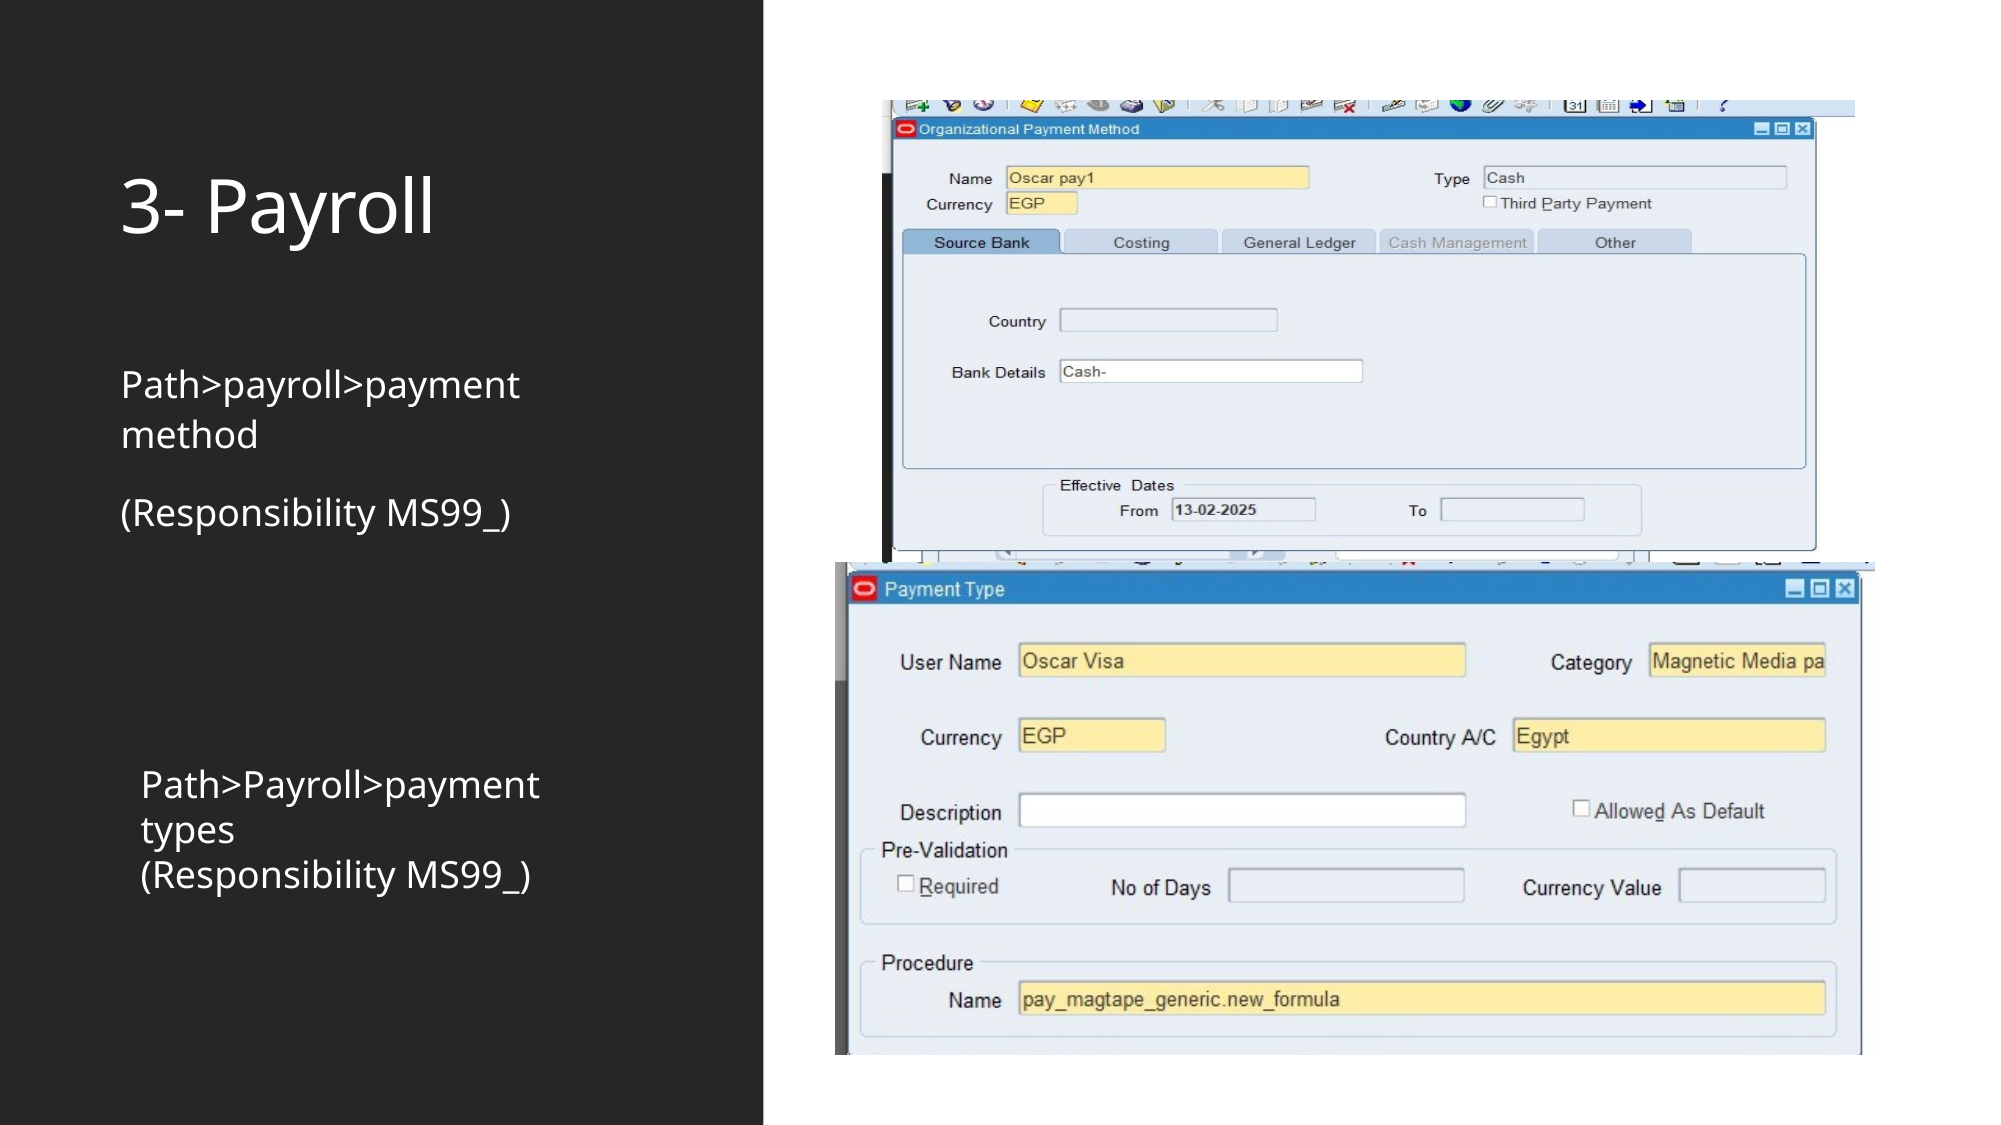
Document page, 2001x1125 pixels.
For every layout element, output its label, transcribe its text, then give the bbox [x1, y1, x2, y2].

picture [834, 561, 1875, 1056]
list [882, 100, 1856, 559]
title 3- Payroll [105, 128, 683, 258]
text_box Path>Payroll>payment types (Responsibility MS99_) [125, 753, 647, 949]
list Path>payroll>payment method (Responsibility MS99_) [105, 349, 683, 506]
